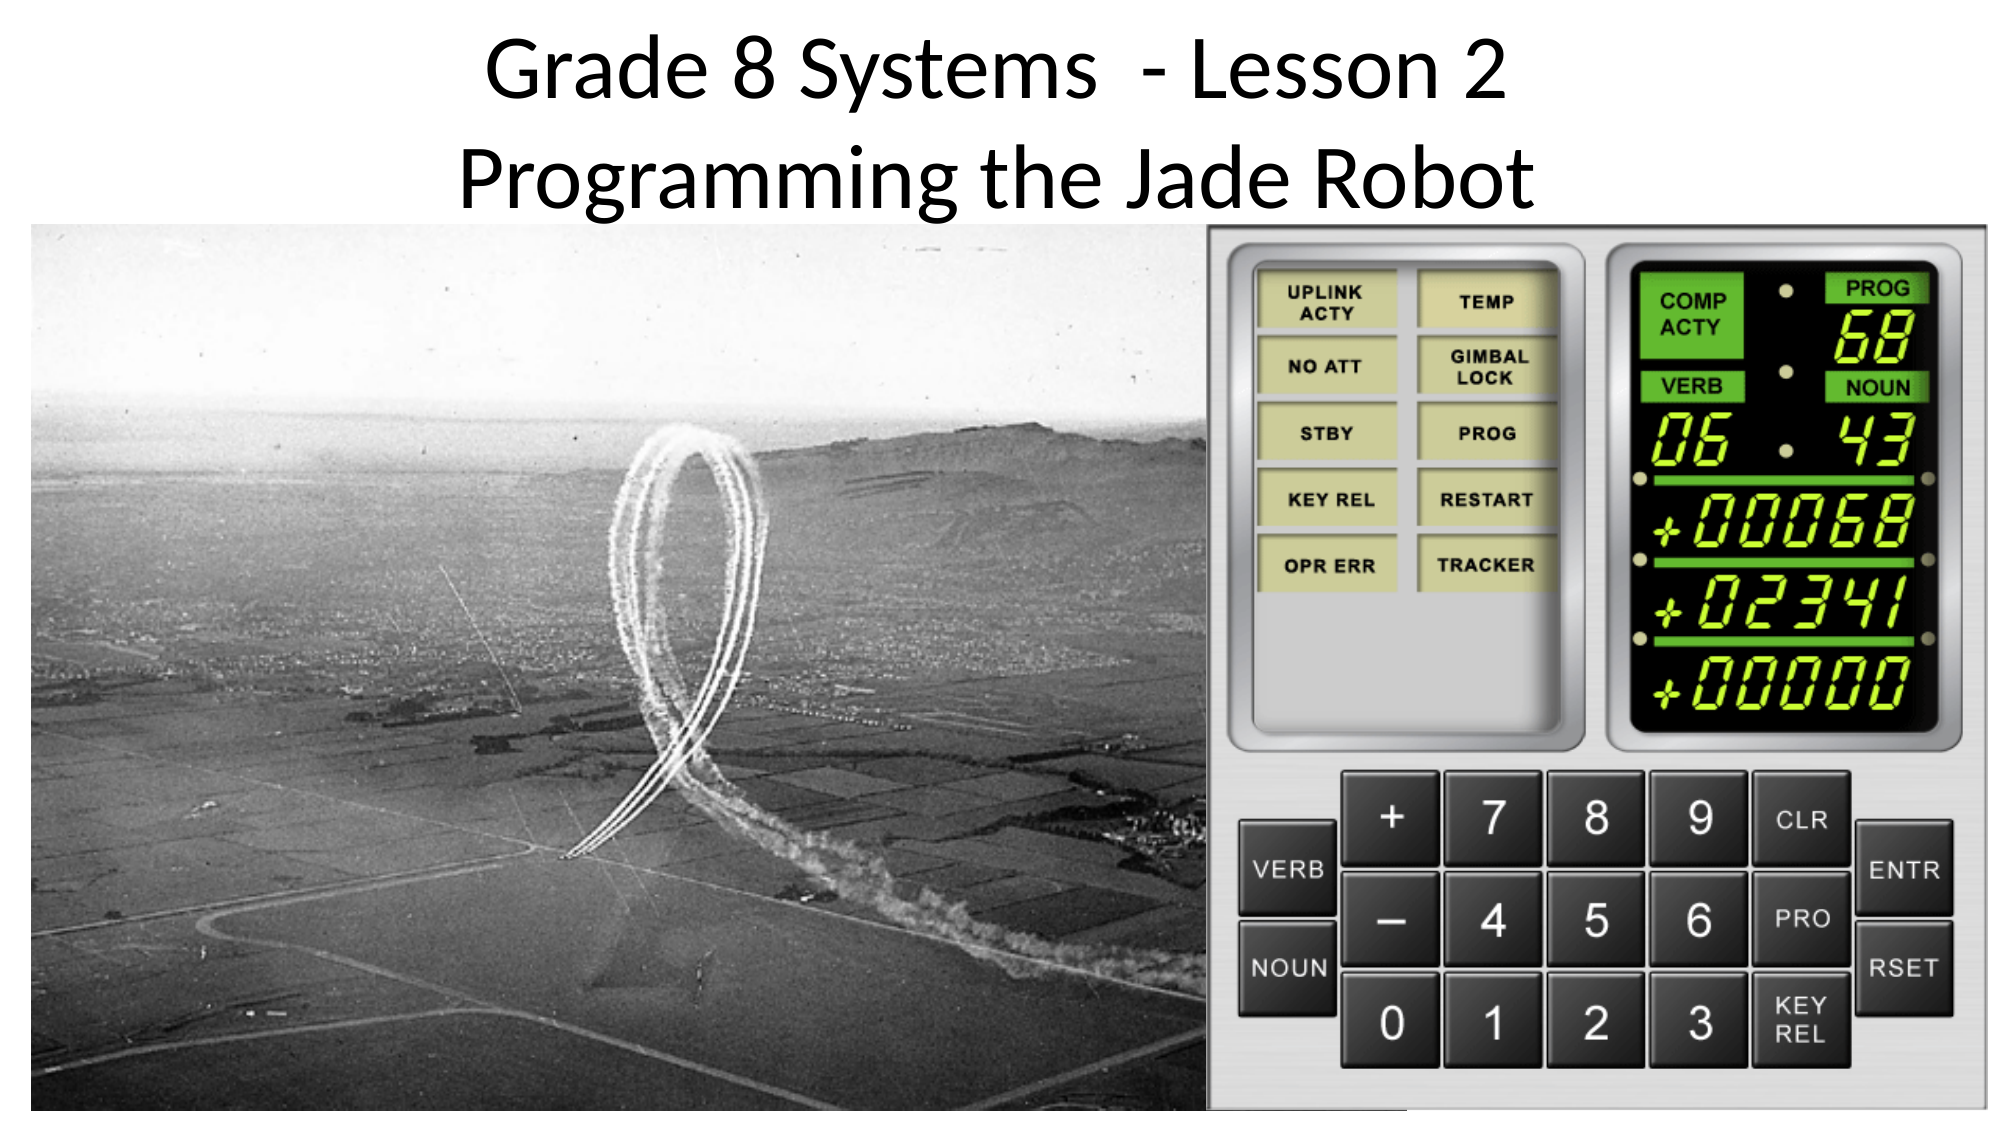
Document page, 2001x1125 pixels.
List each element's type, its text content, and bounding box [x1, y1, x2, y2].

text_box Grade 8 Systems - Lesson 2 Programming the Jade Robot [109, 0, 1886, 224]
picture [31, 224, 1988, 1115]
